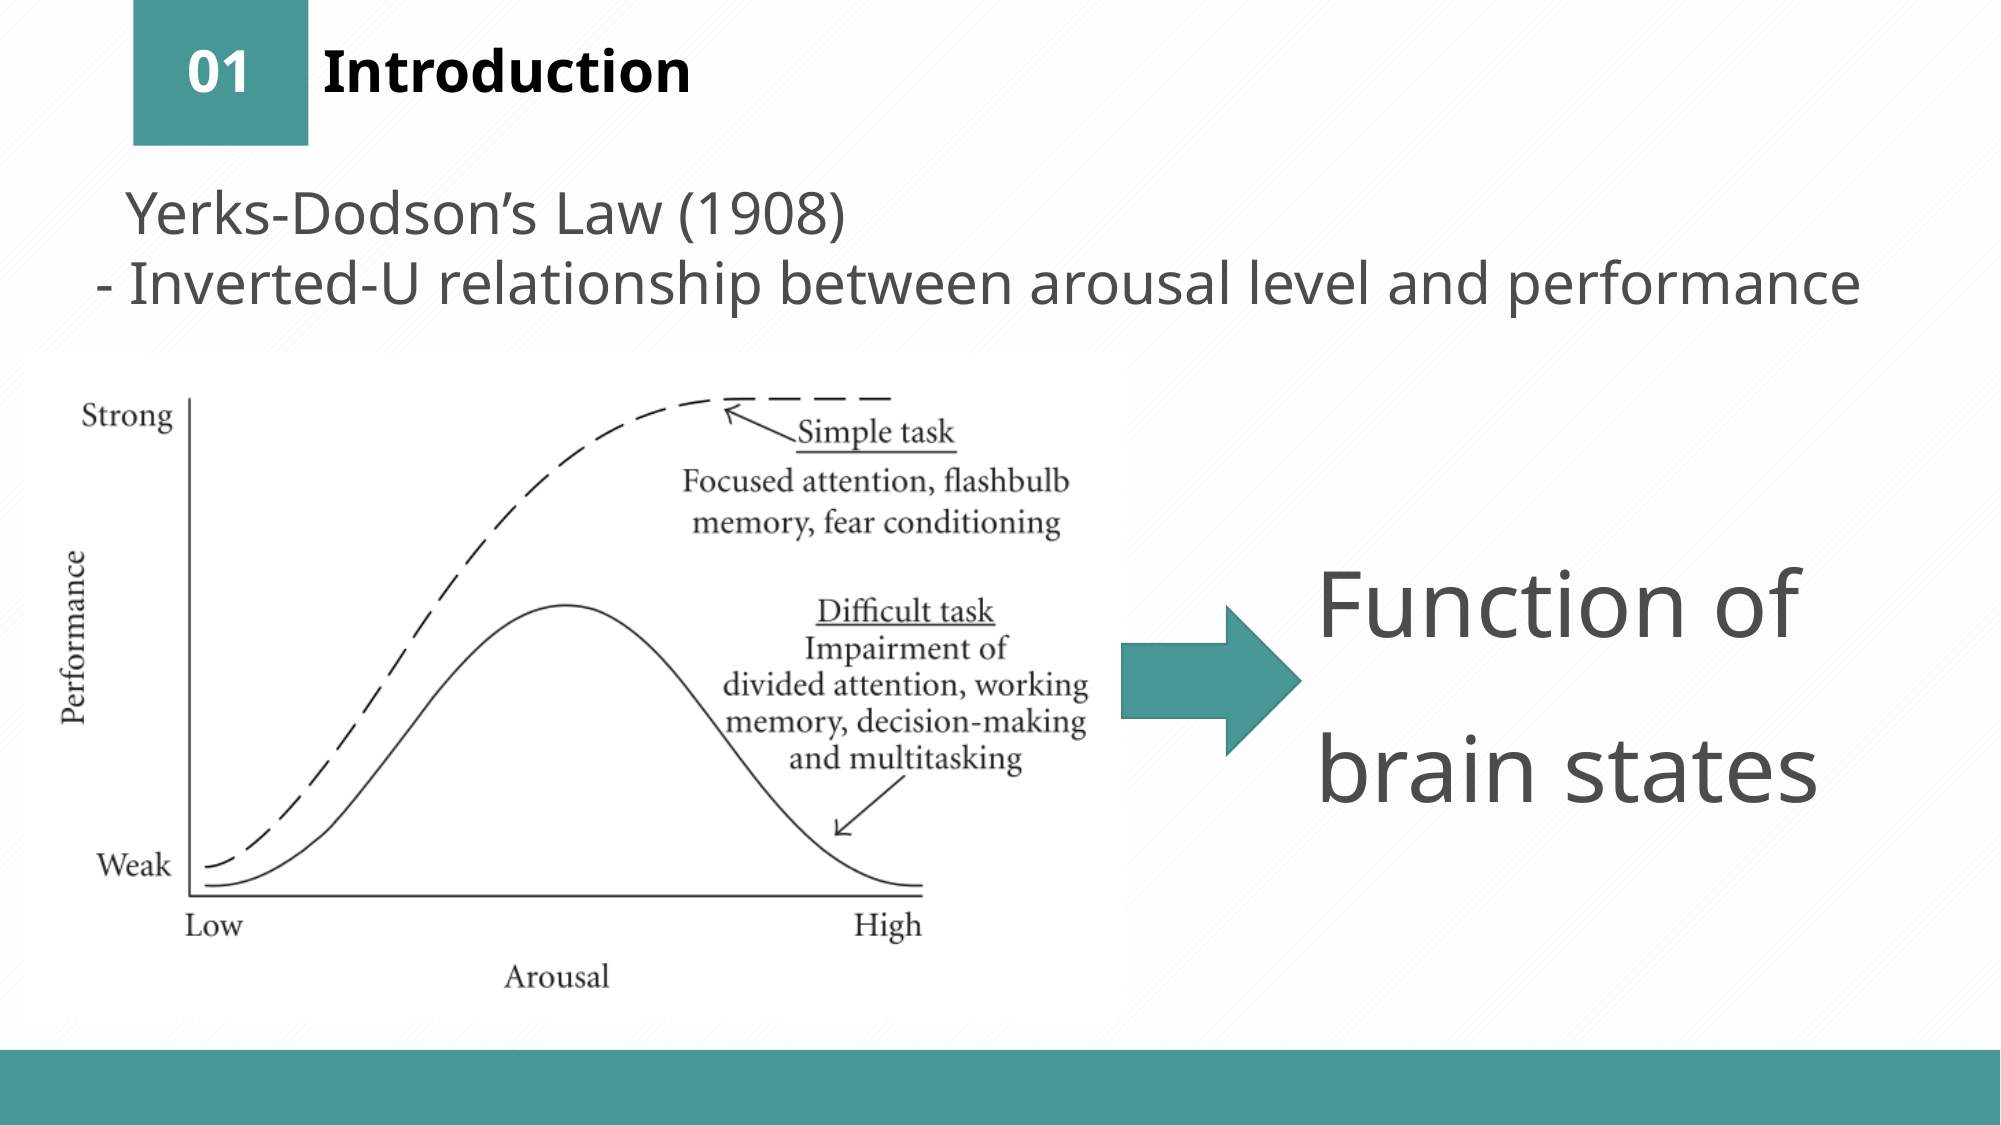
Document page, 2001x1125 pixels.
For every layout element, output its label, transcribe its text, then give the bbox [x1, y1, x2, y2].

list Introduction [308, 34, 1087, 105]
list 01 [133, 34, 308, 105]
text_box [1122, 483, 1969, 811]
picture [25, 354, 1123, 1021]
text_box Yerks-Dodson’s Law (1908) - Inverted-U relationship between arousal level and performance [80, 169, 1970, 324]
